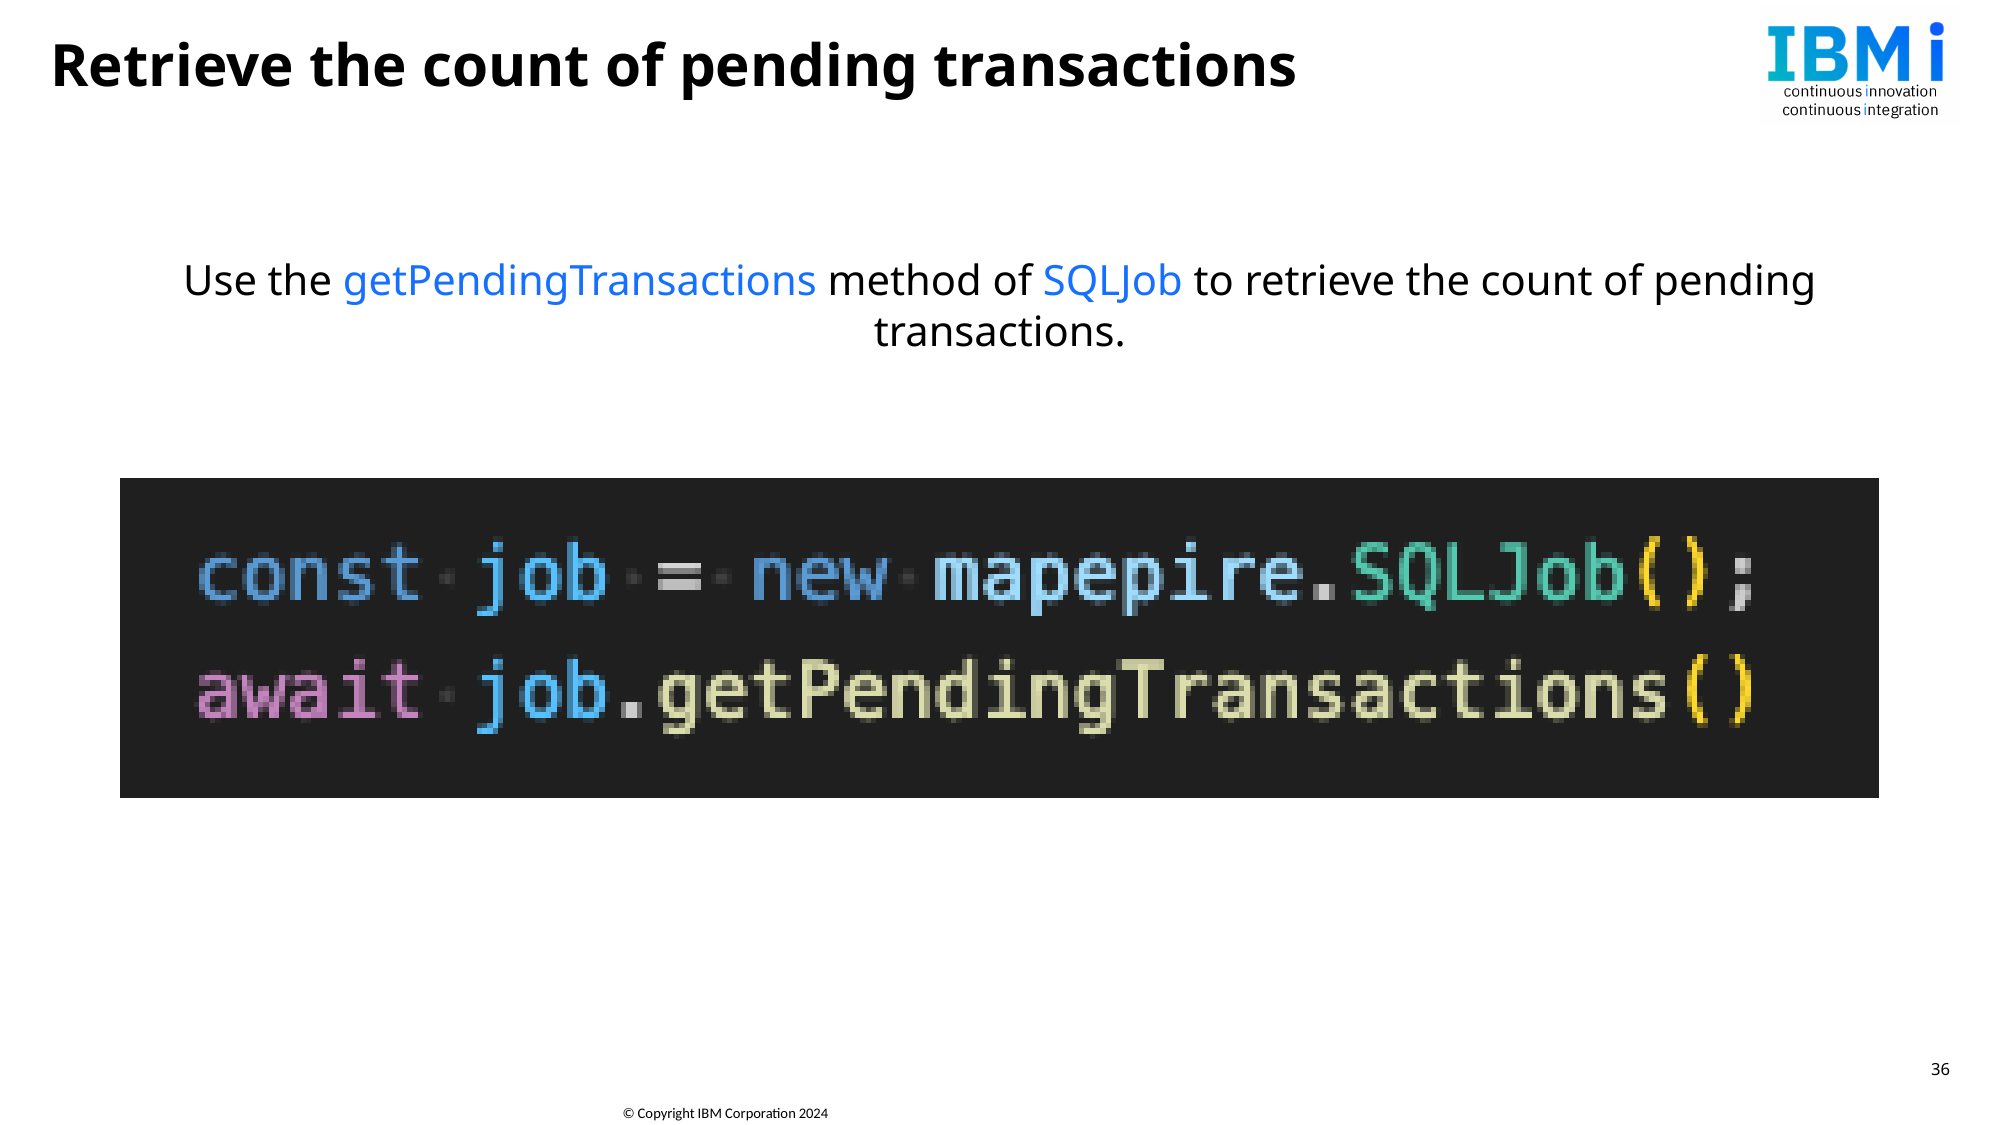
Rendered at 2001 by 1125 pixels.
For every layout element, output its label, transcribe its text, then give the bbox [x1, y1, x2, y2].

slide_number 36 [1500, 1055, 1950, 1086]
list Use the getPendingTransactions method of SQLJob to retrieve the count of pending transactions. [120, 241, 1879, 368]
picture [1761, 5, 1961, 124]
picture [120, 478, 1880, 798]
title Retrieve the count of pending transactions [50, 36, 1723, 97]
